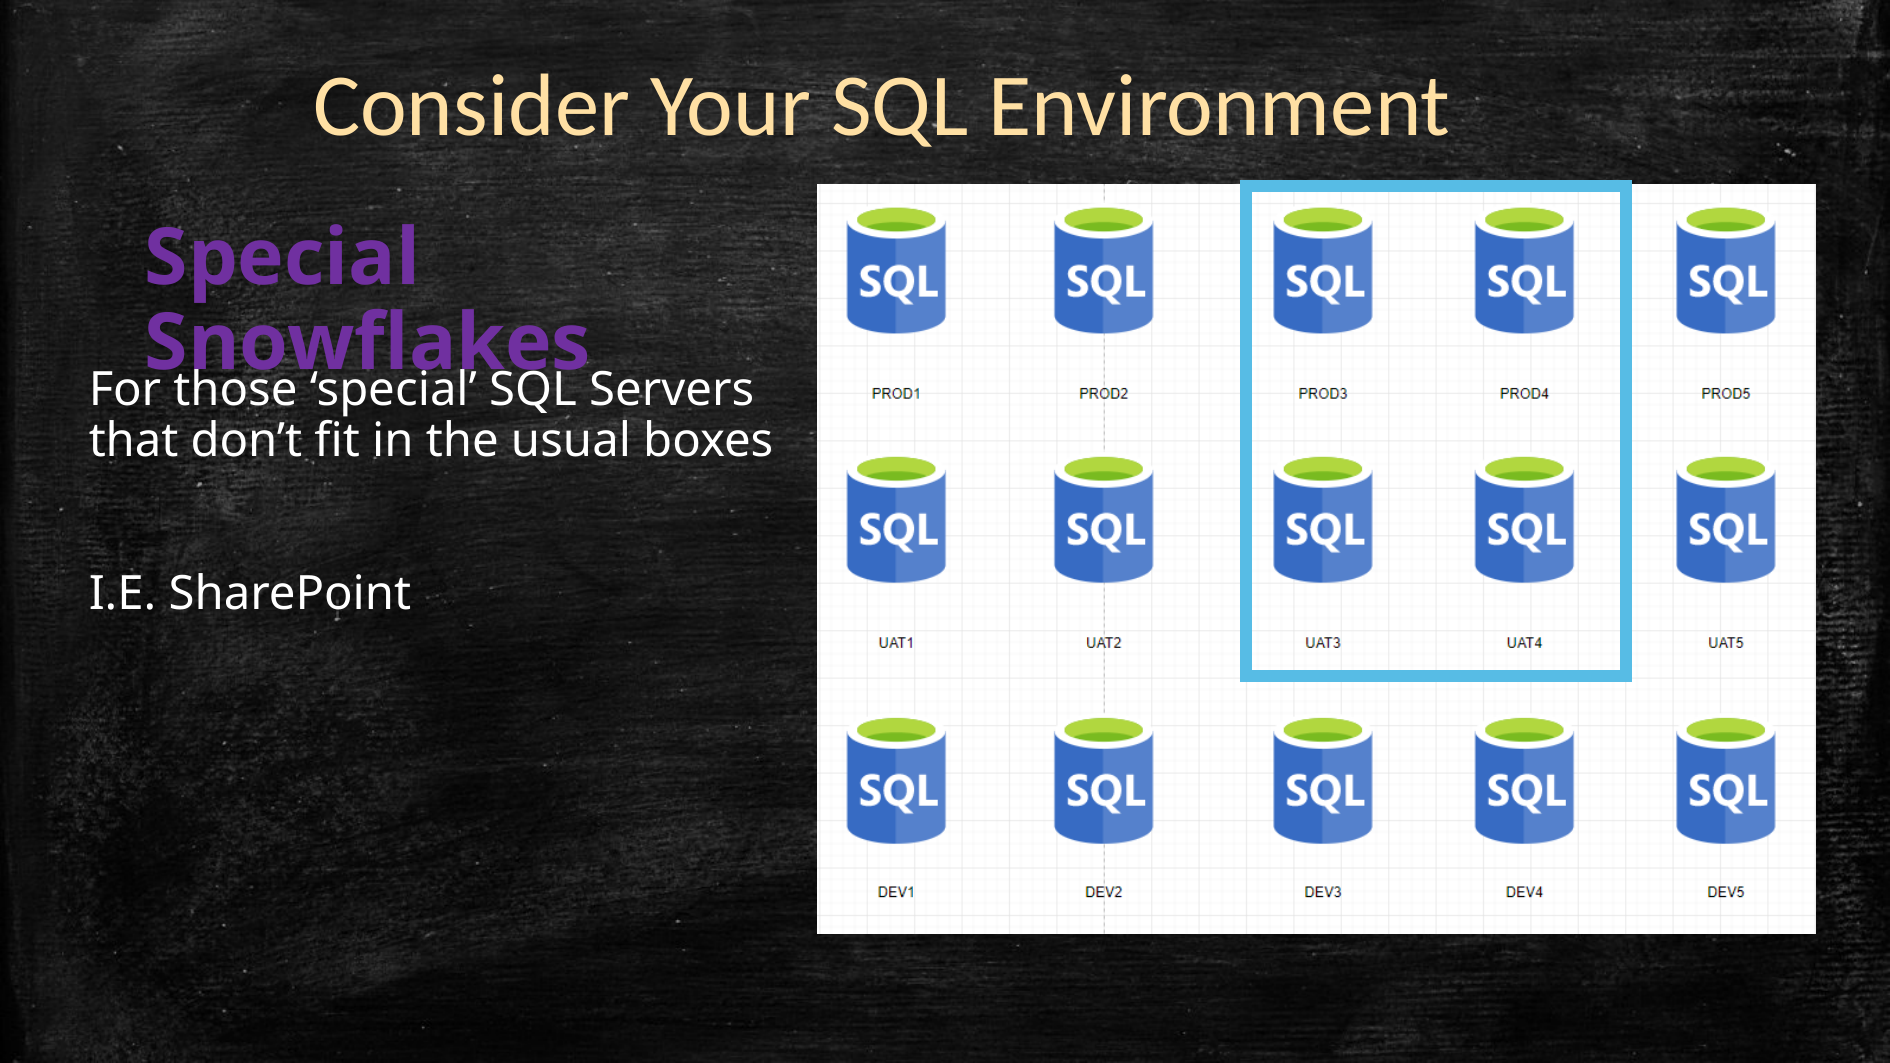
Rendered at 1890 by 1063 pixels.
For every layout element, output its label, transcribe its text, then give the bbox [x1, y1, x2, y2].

title Consider Your SQL Environment [298, 43, 1592, 162]
text_box Special Snowflakes [130, 209, 817, 395]
text_box For those ‘special’ SQL Servers that don’t fit in the usual boxes I.E. SharePoint [74, 357, 800, 679]
picture [817, 184, 1816, 934]
